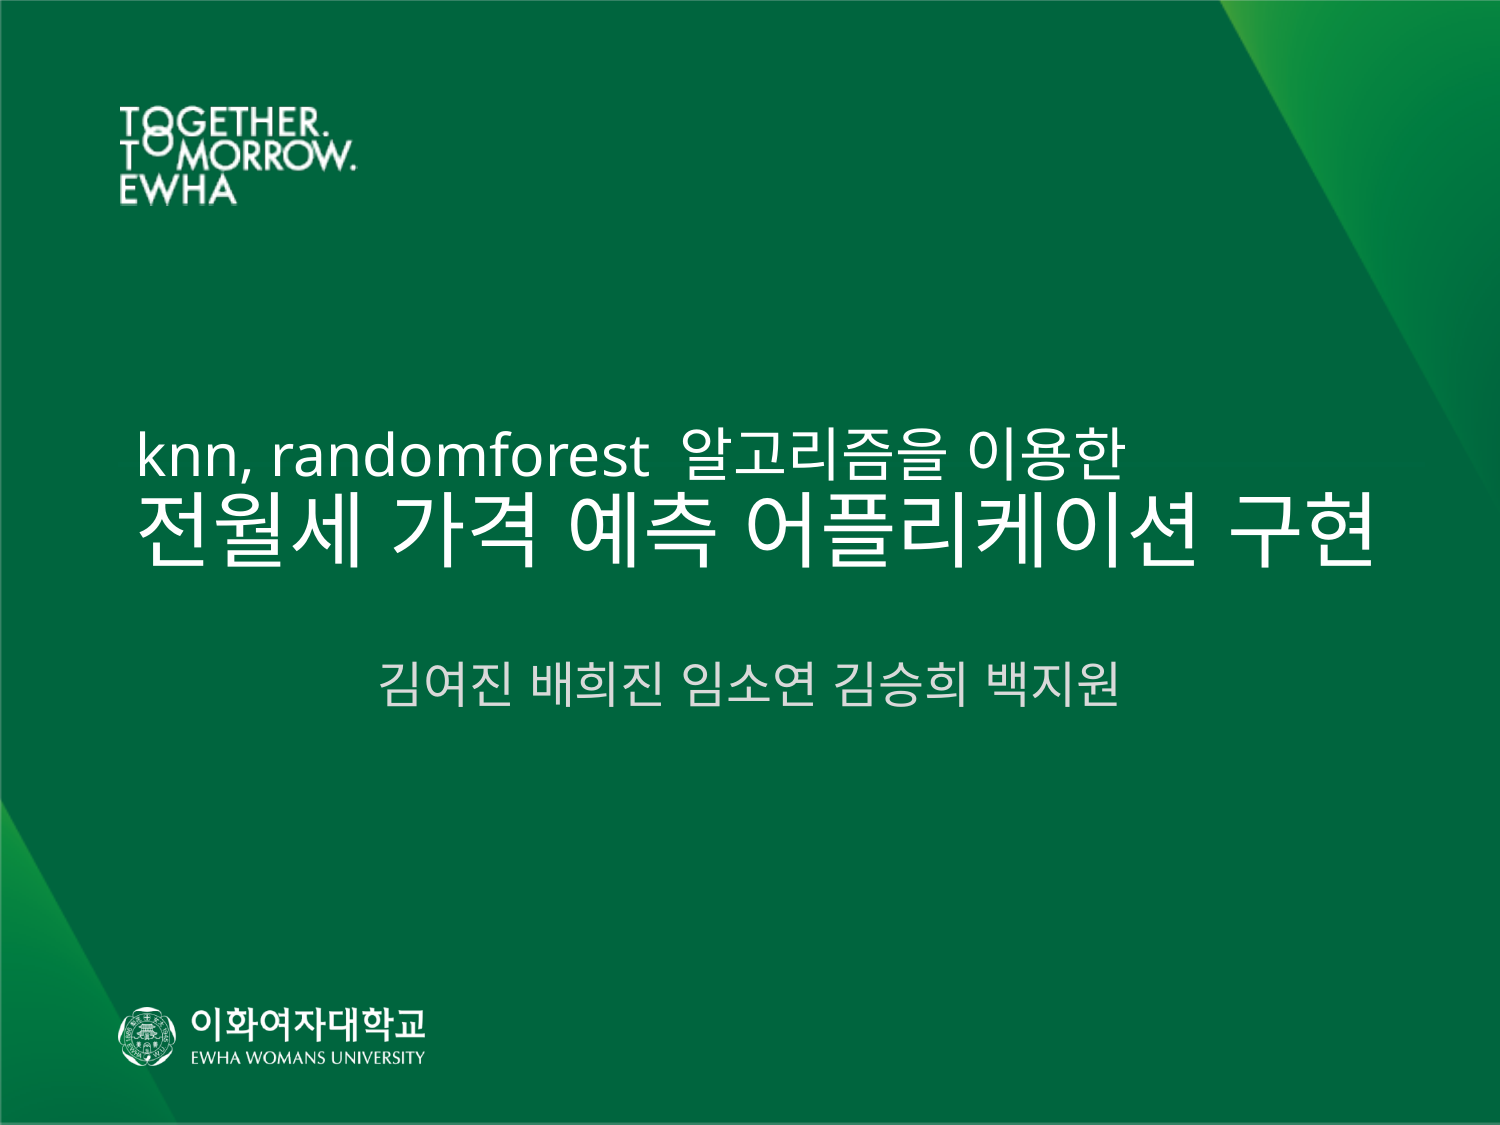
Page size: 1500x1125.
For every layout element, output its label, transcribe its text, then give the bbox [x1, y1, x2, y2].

subtitle 김여진 배희진 임소연 김승희 백지원 [187, 652, 1313, 777]
title knn, randomforest 알고리즘을 이용한 전월세 가격 예측 어플리케이션 구현 [120, 375, 1425, 630]
picture [0, 0, 1500, 1125]
